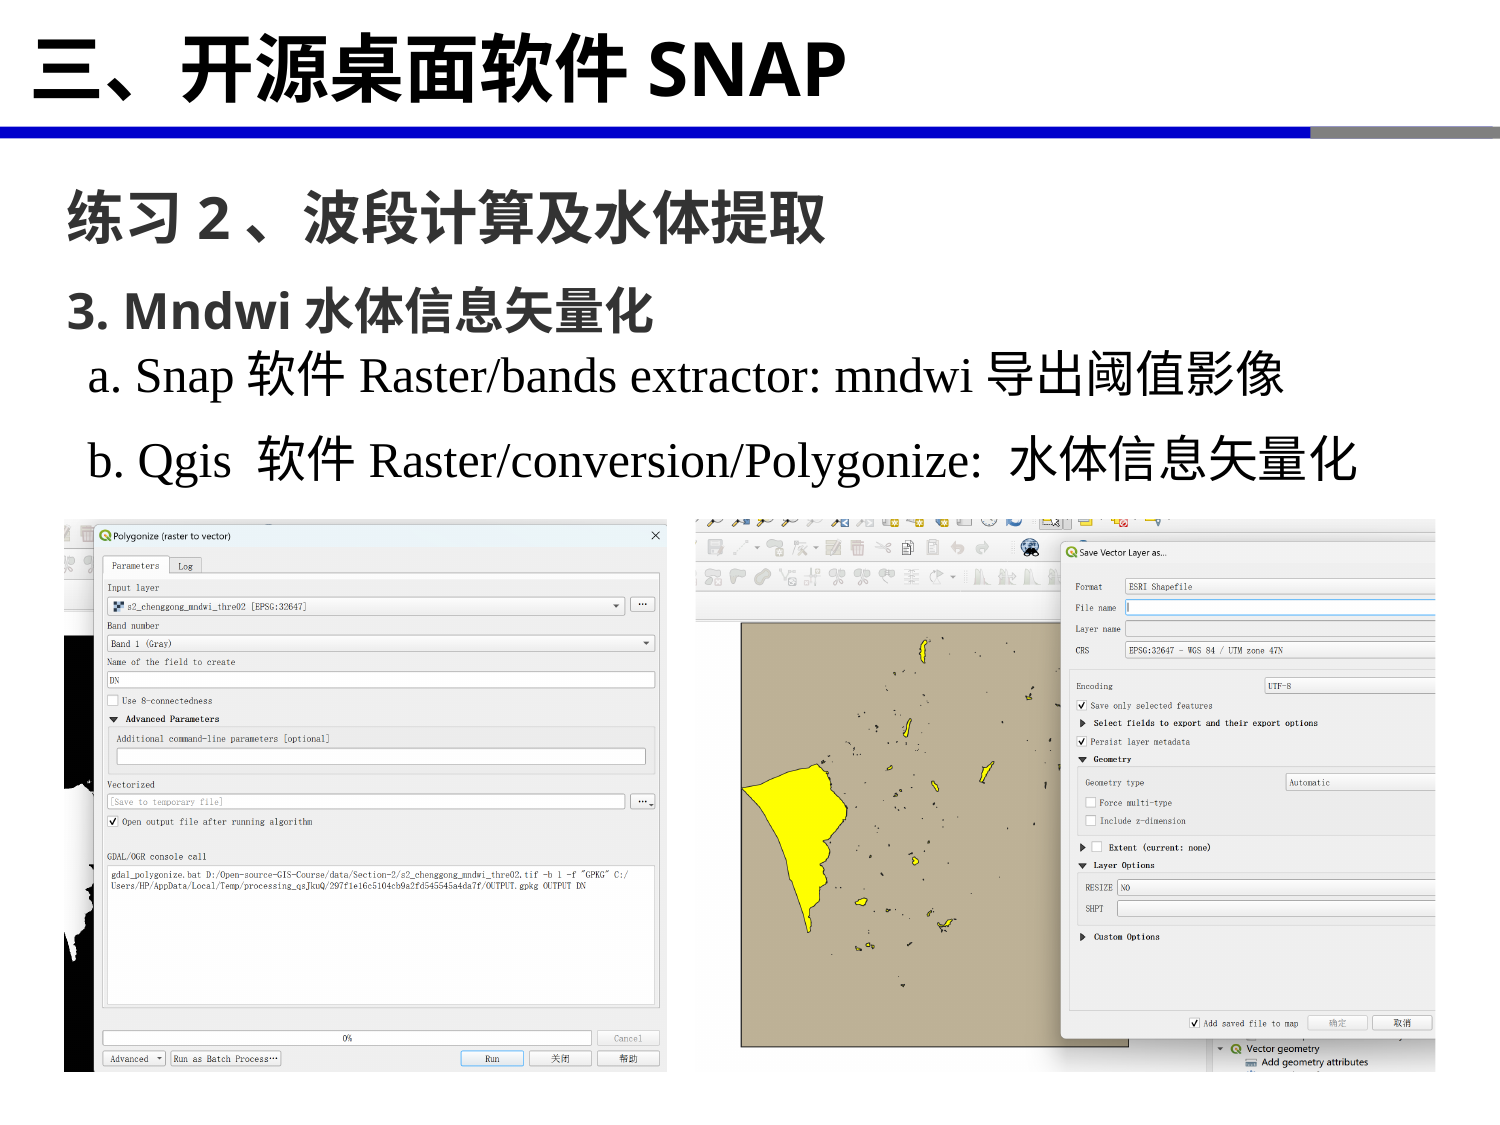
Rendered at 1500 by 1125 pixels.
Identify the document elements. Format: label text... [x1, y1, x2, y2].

title 三、开源桌面软件SNAP [0, 1, 1479, 132]
text_box 3. Mndwi水体信息矢量化 [52, 242, 1382, 347]
text_box 练习2、波段计算及水体提取 [52, 138, 1448, 259]
picture [64, 519, 667, 1073]
picture [695, 519, 1436, 1073]
text_box a. Snap软件Raster/bands extractor: mndwi导出阈值影像 b. Qgis 软件Raster/conversion/Polygonize: 水体信息矢量化 [72, 335, 1448, 496]
